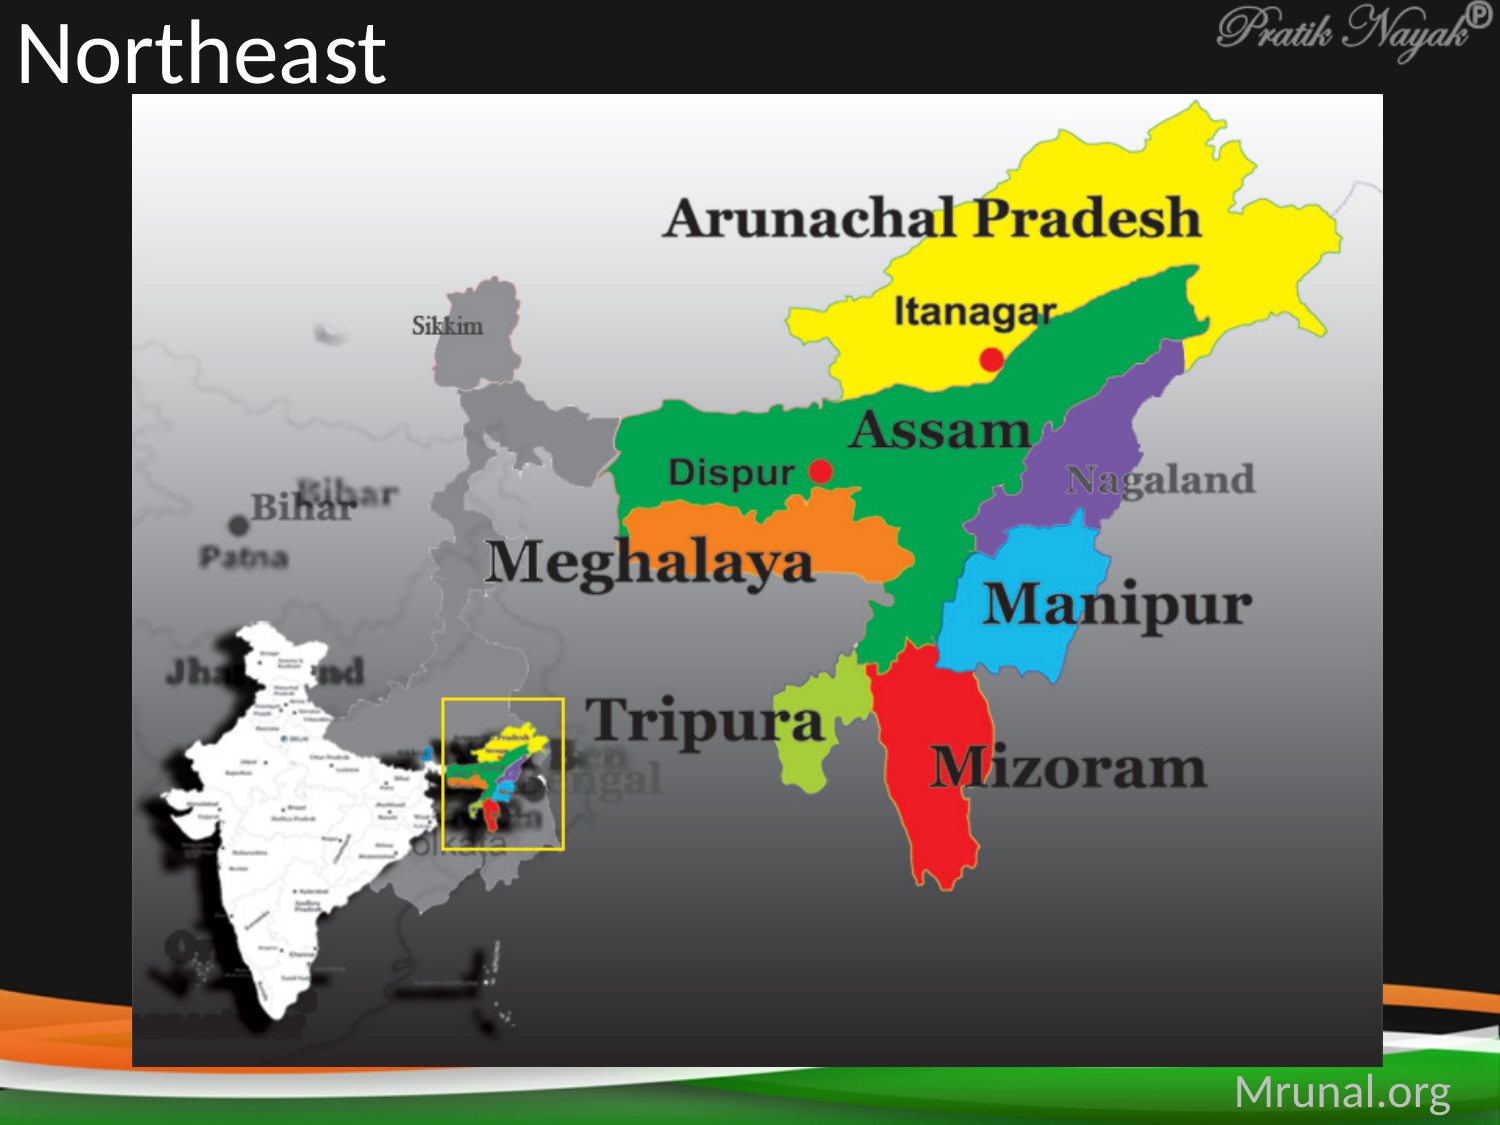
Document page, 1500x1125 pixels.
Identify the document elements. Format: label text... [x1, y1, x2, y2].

text_box Mrunal.org [1218, 1051, 1500, 1124]
title Northeast [0, 0, 1350, 141]
picture [0, 0, 1500, 1125]
